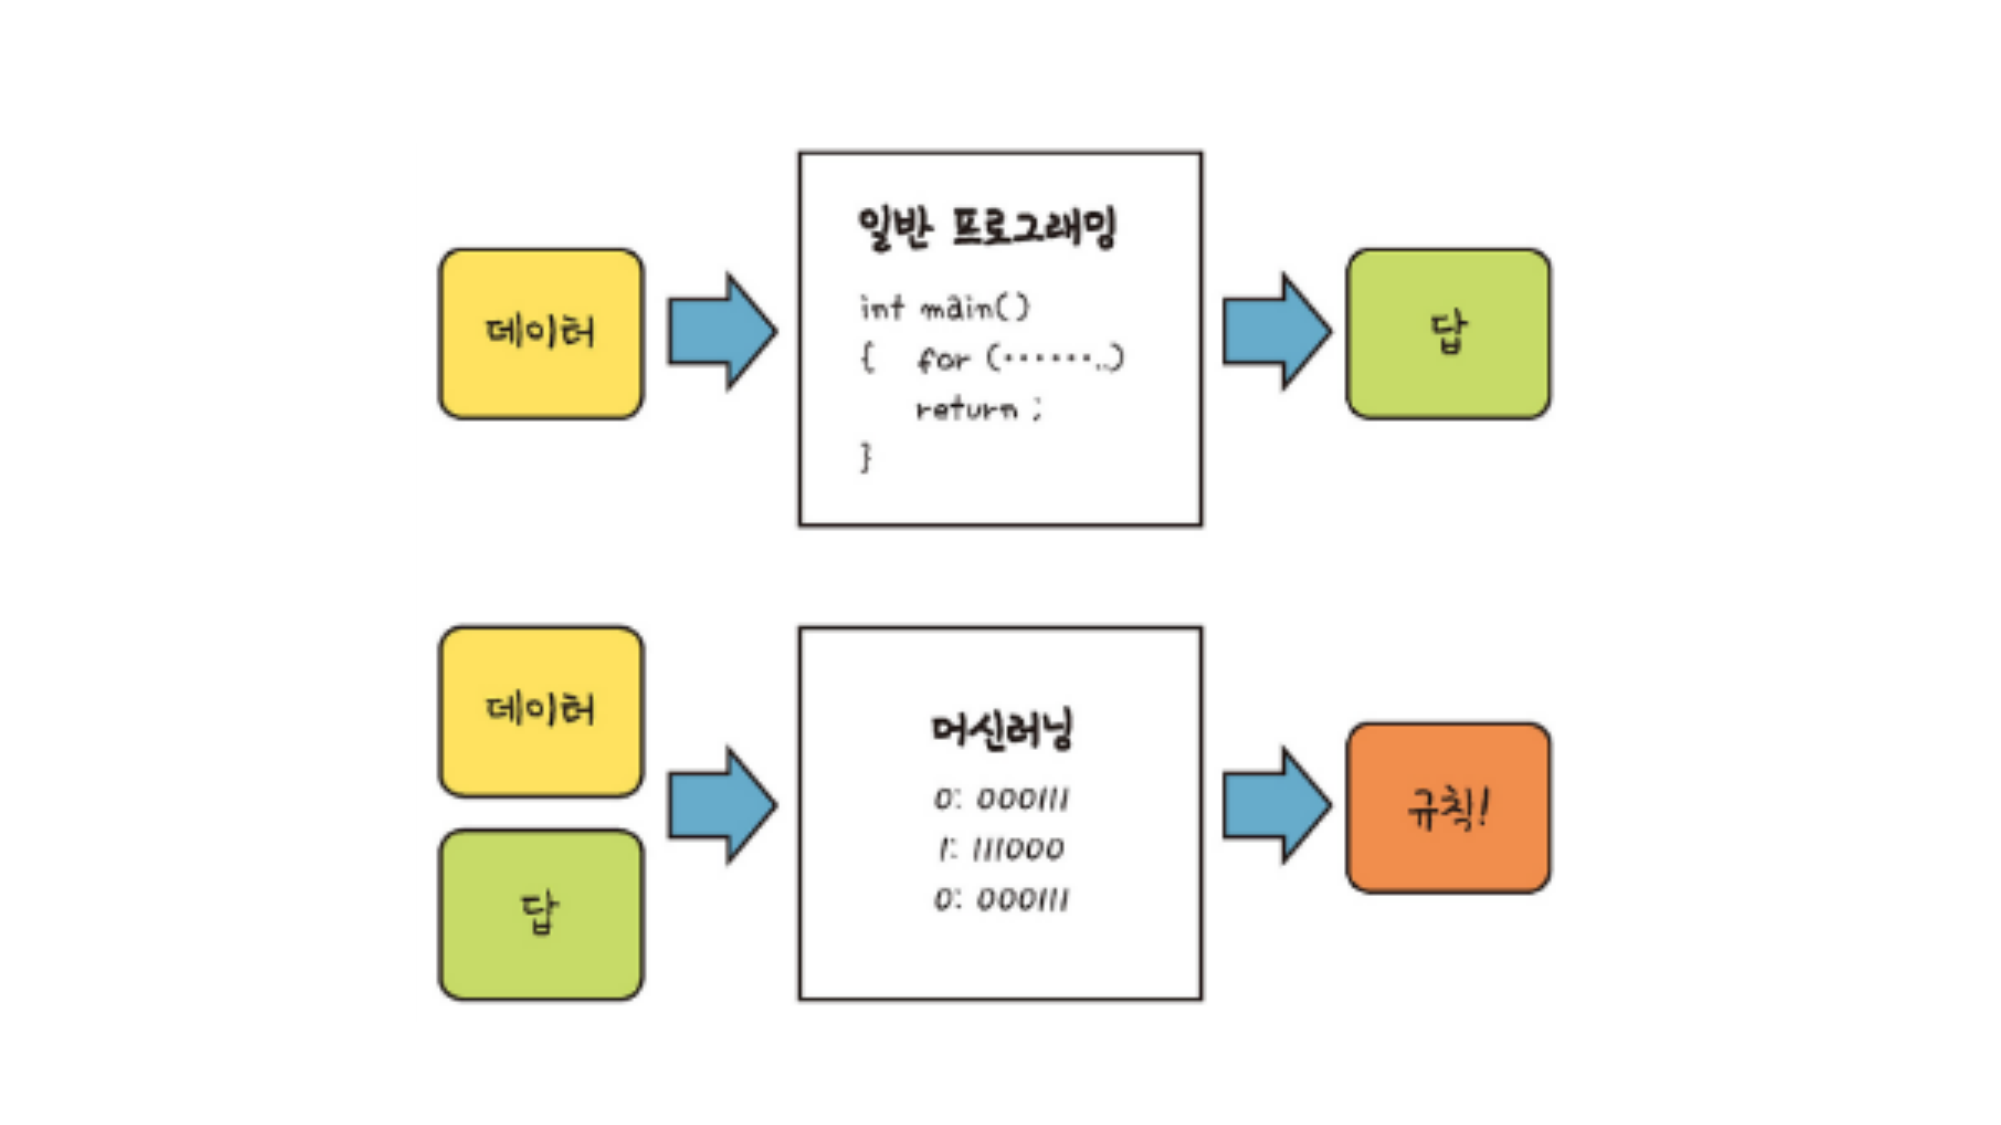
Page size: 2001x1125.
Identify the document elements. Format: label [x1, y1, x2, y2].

picture [415, 143, 1585, 1022]
